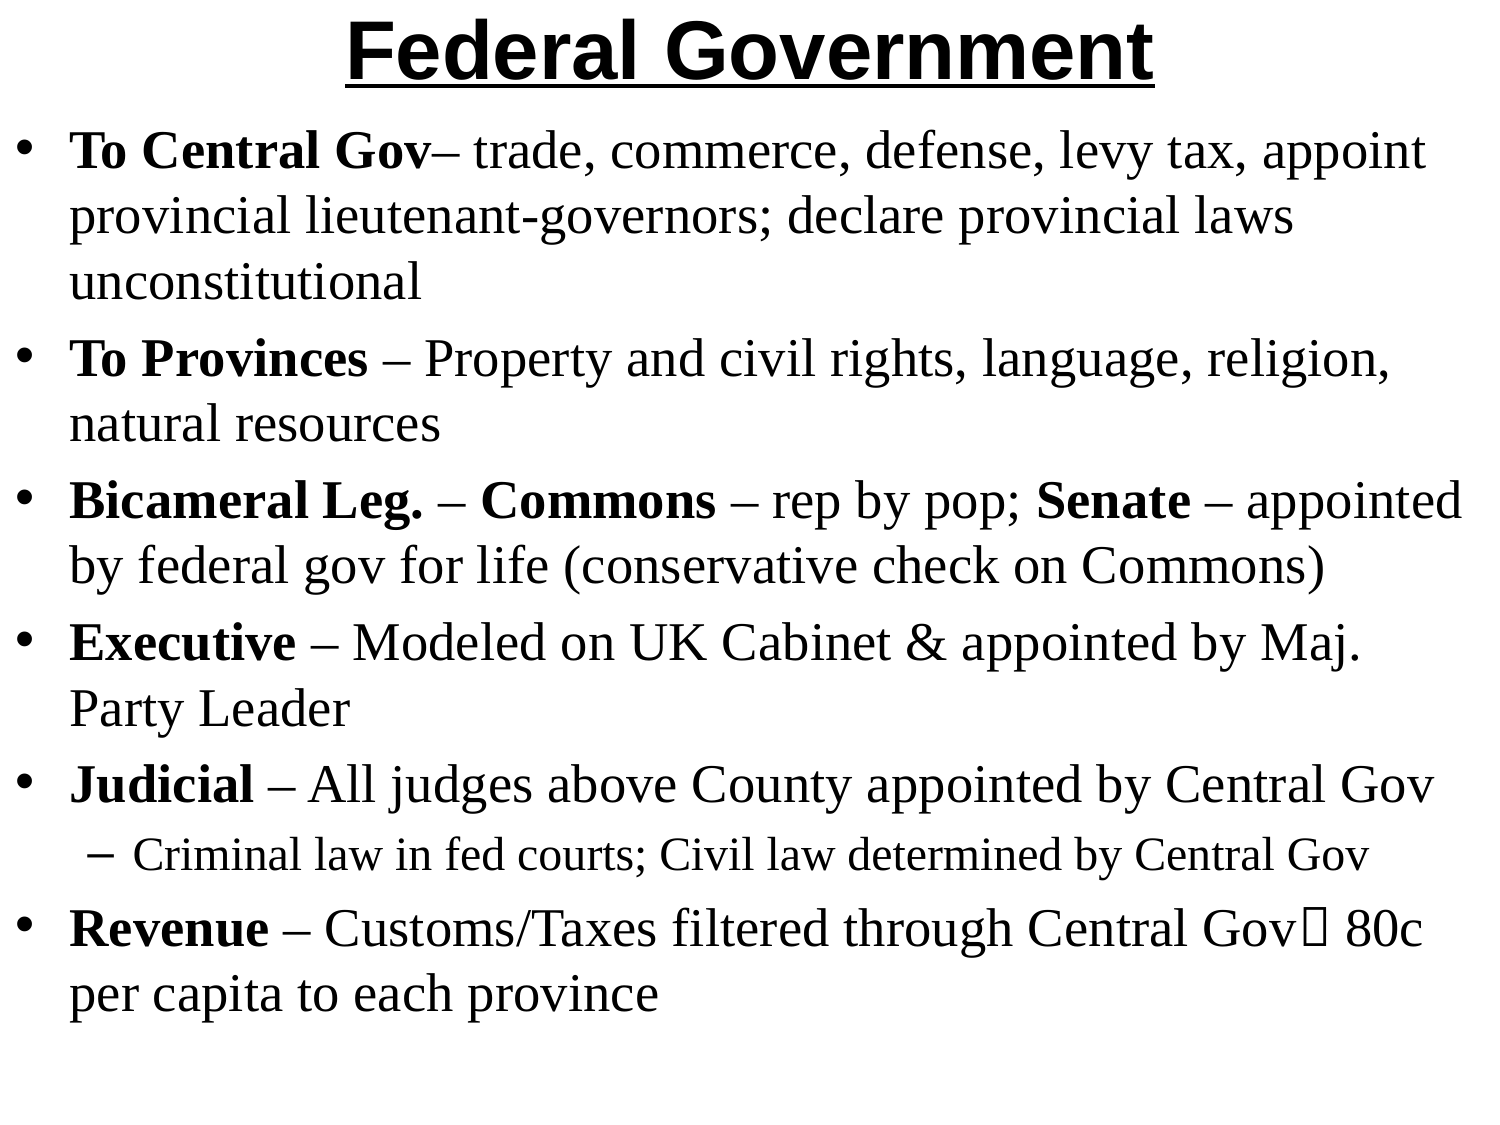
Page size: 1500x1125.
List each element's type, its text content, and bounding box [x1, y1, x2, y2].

list To Central Gov– trade, commerce, defense, levy tax, appoint provincial lieutenant-governors; declare provincial laws unconstitutional To Provinces – Property and civil rights, language, religion, natural resources Bicameral Leg. – Commons – rep by pop; Senate – appointed by federal gov for life (conservative check on Commons) Executive – Modeled on UK Cabinet & appointed by Maj. Party Leader Judicial – All judges above County appointed by Central Gov Criminal law in fed courts; Civil law determined by Central Gov Revenue – Customs/Taxes filtered through Central Gov 80c per capita to each province [0, 106, 1500, 1125]
title Federal Government [0, 0, 1500, 106]
